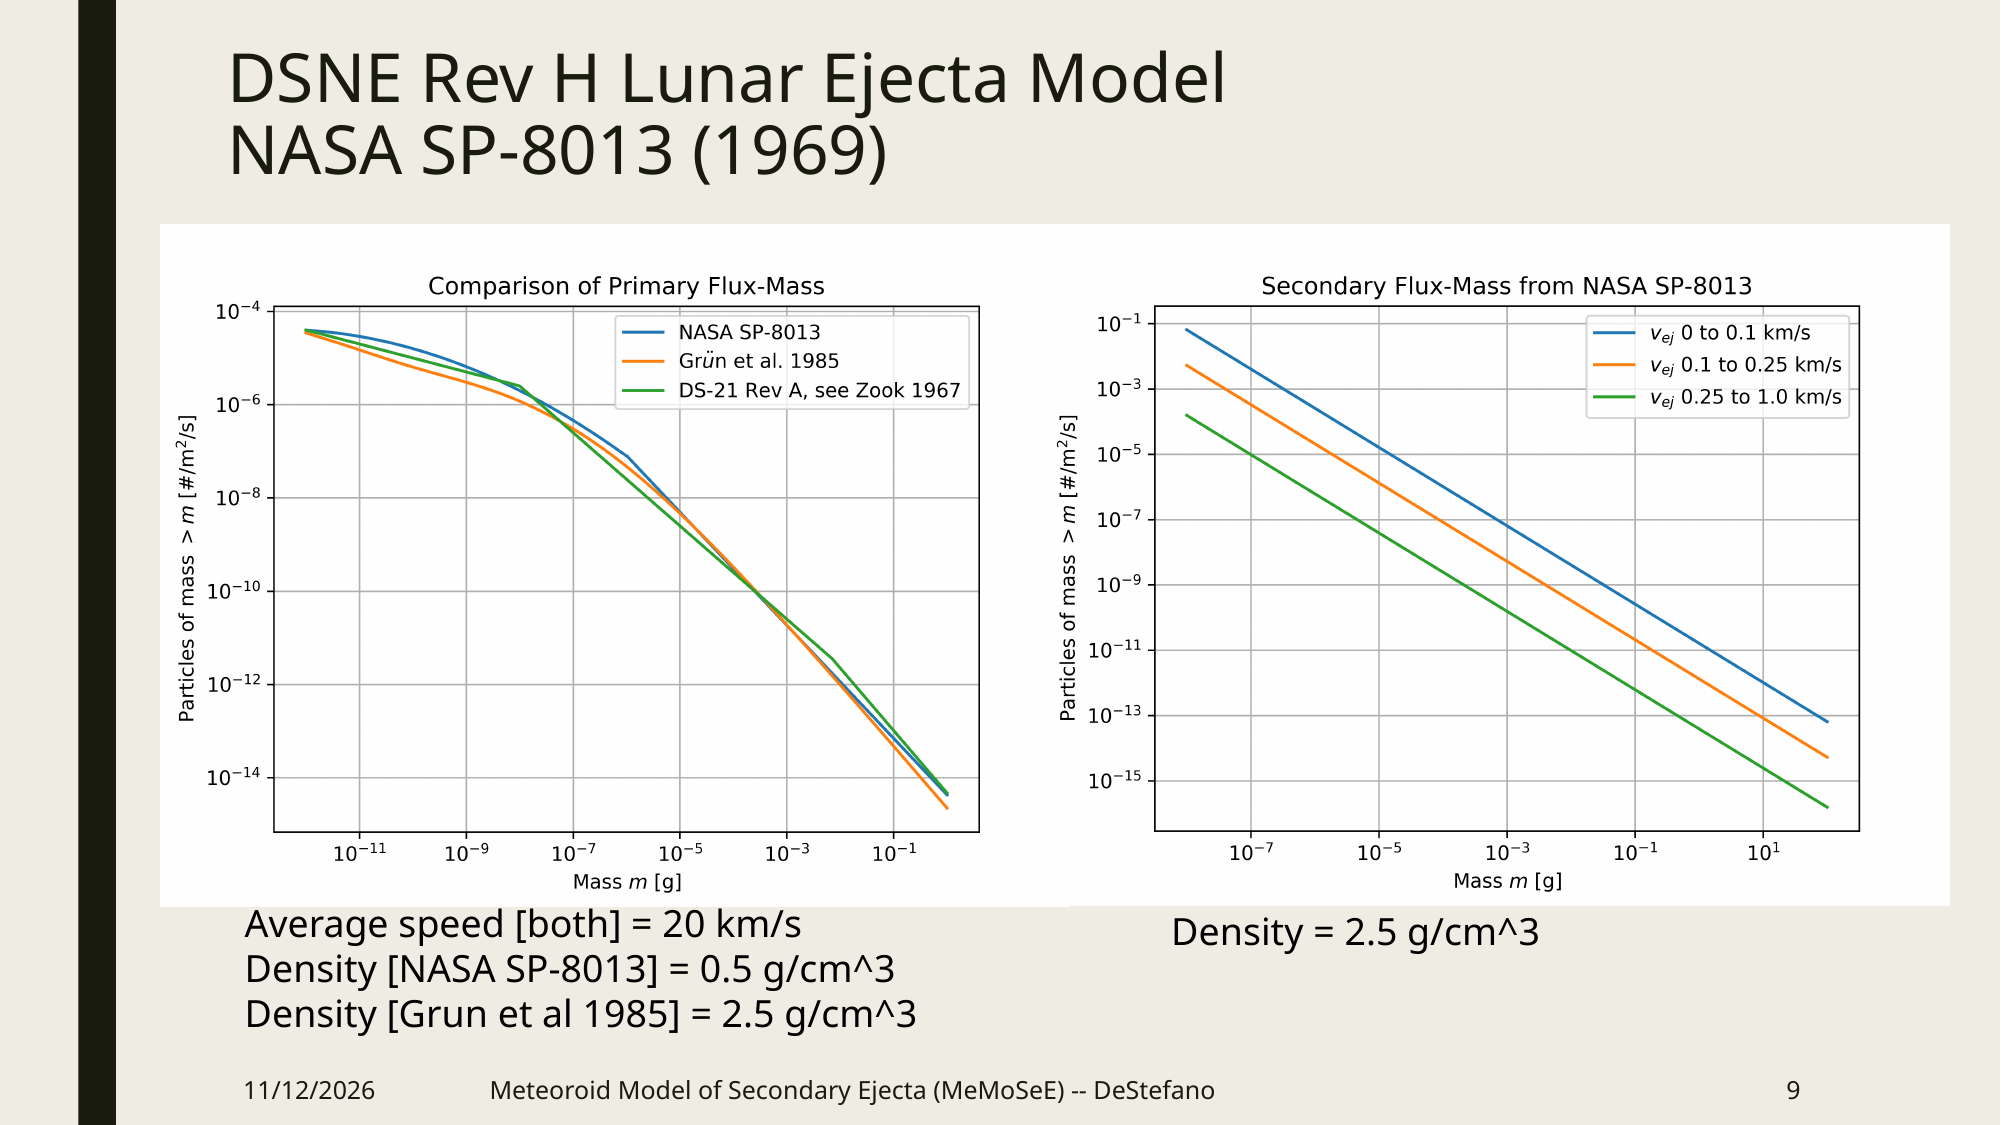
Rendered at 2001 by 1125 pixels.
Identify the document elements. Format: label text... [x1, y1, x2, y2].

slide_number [228, 1058, 426, 1125]
footer Meteoroid Model of Secondary Ejecta (MeMoSeE) -- DeStefano [474, 1058, 1505, 1125]
text_box Density = 2.5 g/cm^3 [1156, 906, 1585, 961]
picture [160, 224, 1950, 907]
slide_number 9 [1553, 1058, 1816, 1125]
text_box Average speed [both] = 20 km/s Density [NASA SP-8013] = 0.5 g/cm^3 Density [Grun et al 1985] = 2.5 g/cm^3 [229, 907, 1052, 1043]
title DSNE Rev H Lunar Ejecta Model NASA SP-8013 (1969) [212, 36, 1788, 224]
